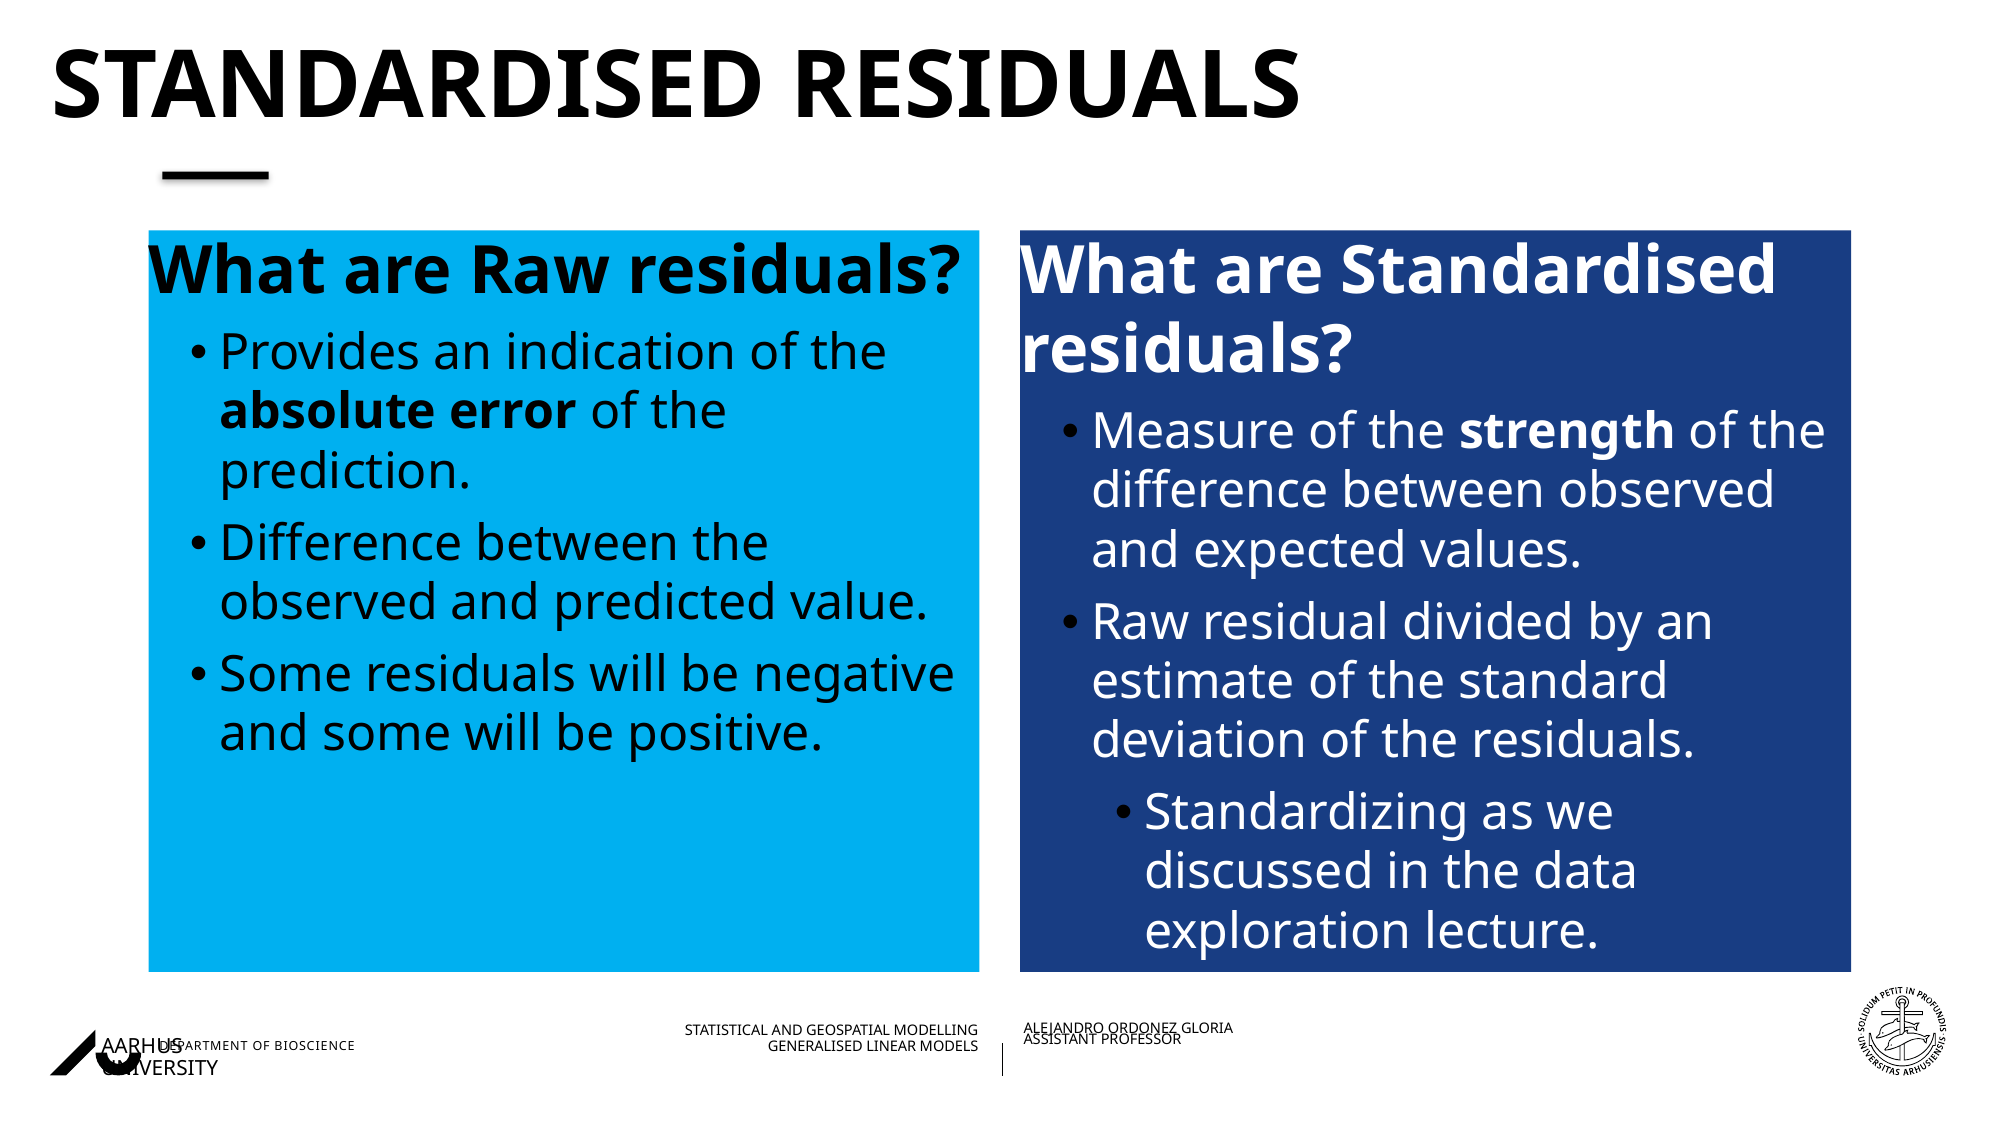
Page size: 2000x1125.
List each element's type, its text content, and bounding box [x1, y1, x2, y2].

list What are Raw residuals? Provides an indication of the absolute error of the prediction. Difference between the observed and predicted value. Some residuals will be negative and some will be positive. [148, 229, 980, 973]
text_box What are Standardised residuals? Measure of the strength of the difference between observed and expected values. Raw residual divided by an estimate of the standard deviation of the residuals. Standardizing as we discussed in the data exploration lecture. [1020, 230, 1852, 972]
title Standardised residuals [51, 37, 1948, 162]
